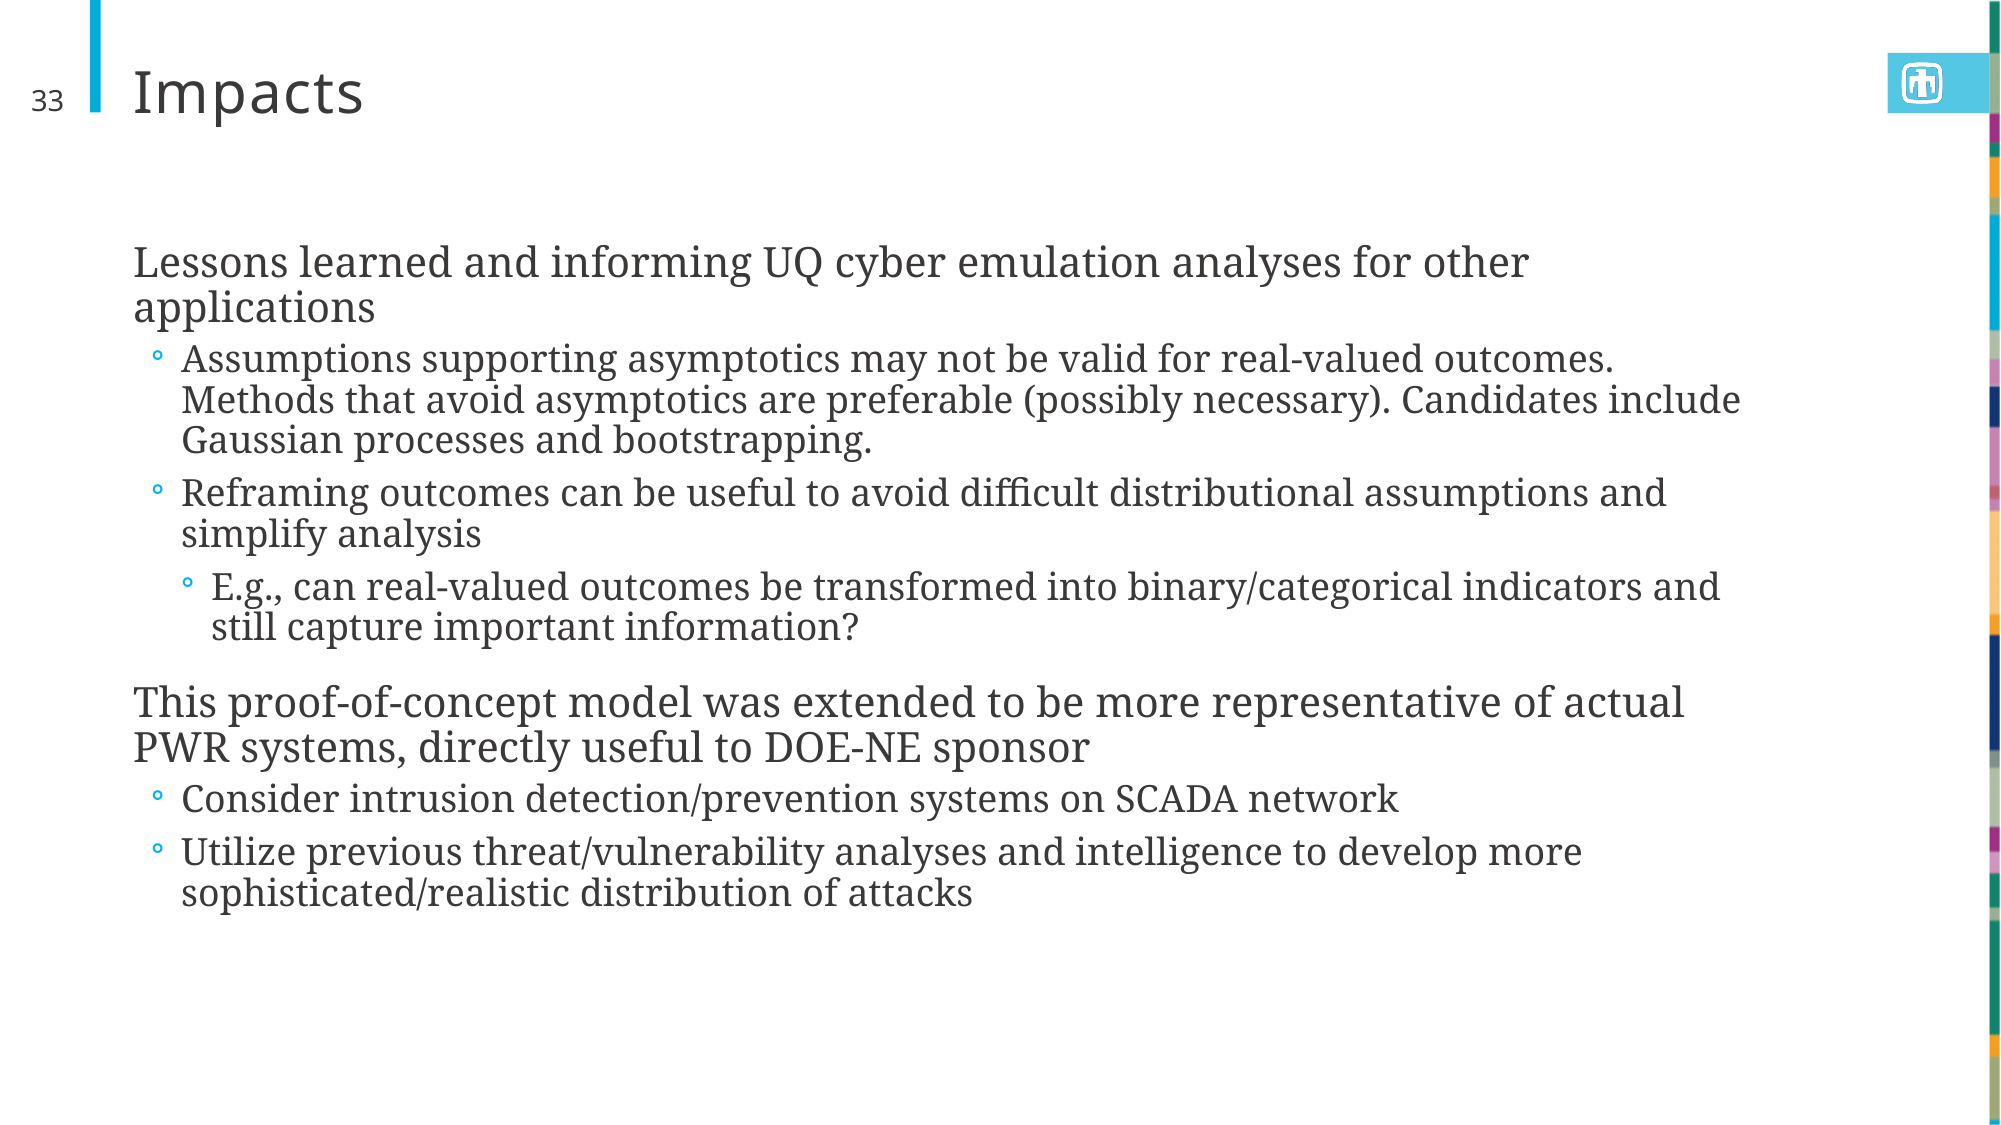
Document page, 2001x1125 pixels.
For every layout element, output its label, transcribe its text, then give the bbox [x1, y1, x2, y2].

list Lessons learned and informing UQ cyber emulation analyses for other applications Assumptions supporting asymptotics may not be valid for real-valued outcomes. Methods that avoid asymptotics are preferable (possibly necessary). Candidates include Gaussian processes and bootstrapping. Reframing outcomes can be useful to avoid difficult distributional assumptions and simplify analysis E.g., can real-valued outcomes be transformed into binary/categorical indicators and still capture important information? This proof-of-concept model was extended to be more representative of actual PWR systems, directly useful to DOE-NE sponsor Consider intrusion detection/prevention systems on SCADA network Utilize previous threat/vulnerability analyses and intelligence to develop more sophisticated/realistic distribution of attacks [118, 234, 1769, 1125]
picture [1990, 1, 1999, 215]
picture [1990, 330, 1999, 1120]
picture [1901, 62, 1944, 104]
slide_number 33 [10, 71, 80, 132]
title Impacts [118, 58, 1769, 153]
